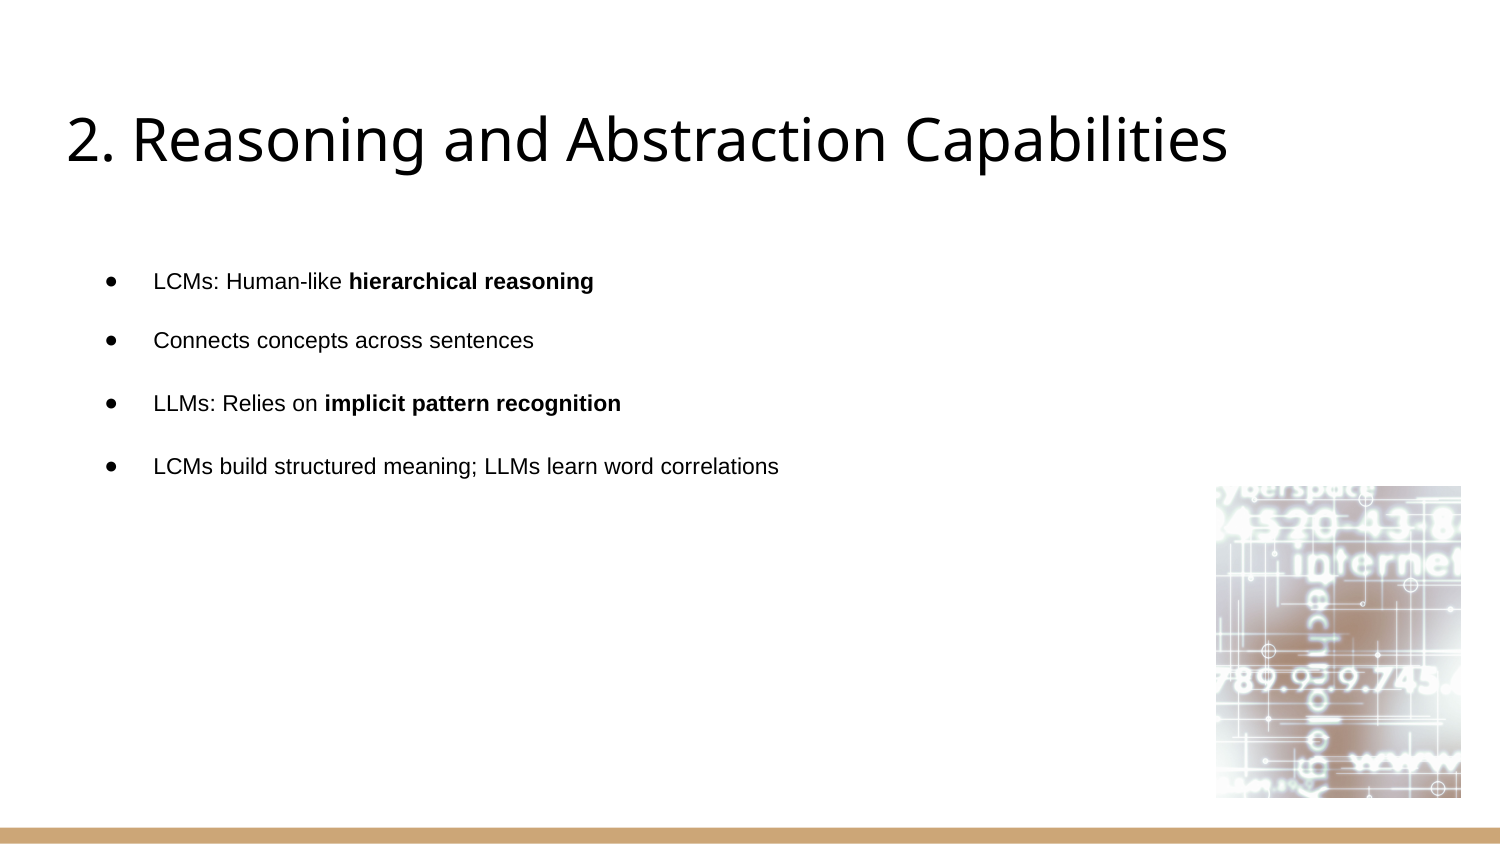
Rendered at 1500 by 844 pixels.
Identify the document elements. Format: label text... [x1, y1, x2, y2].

list LCMs: Human-like hierarchical reasoning Connects concepts across sentences LLMs: Relies on implicit pattern recognition LCMs build structured meaning; LLMs learn word correlations [63, 247, 1461, 799]
title 2. Reasoning and Abstraction Capabilities [51, 51, 1449, 189]
picture [1216, 486, 1462, 799]
